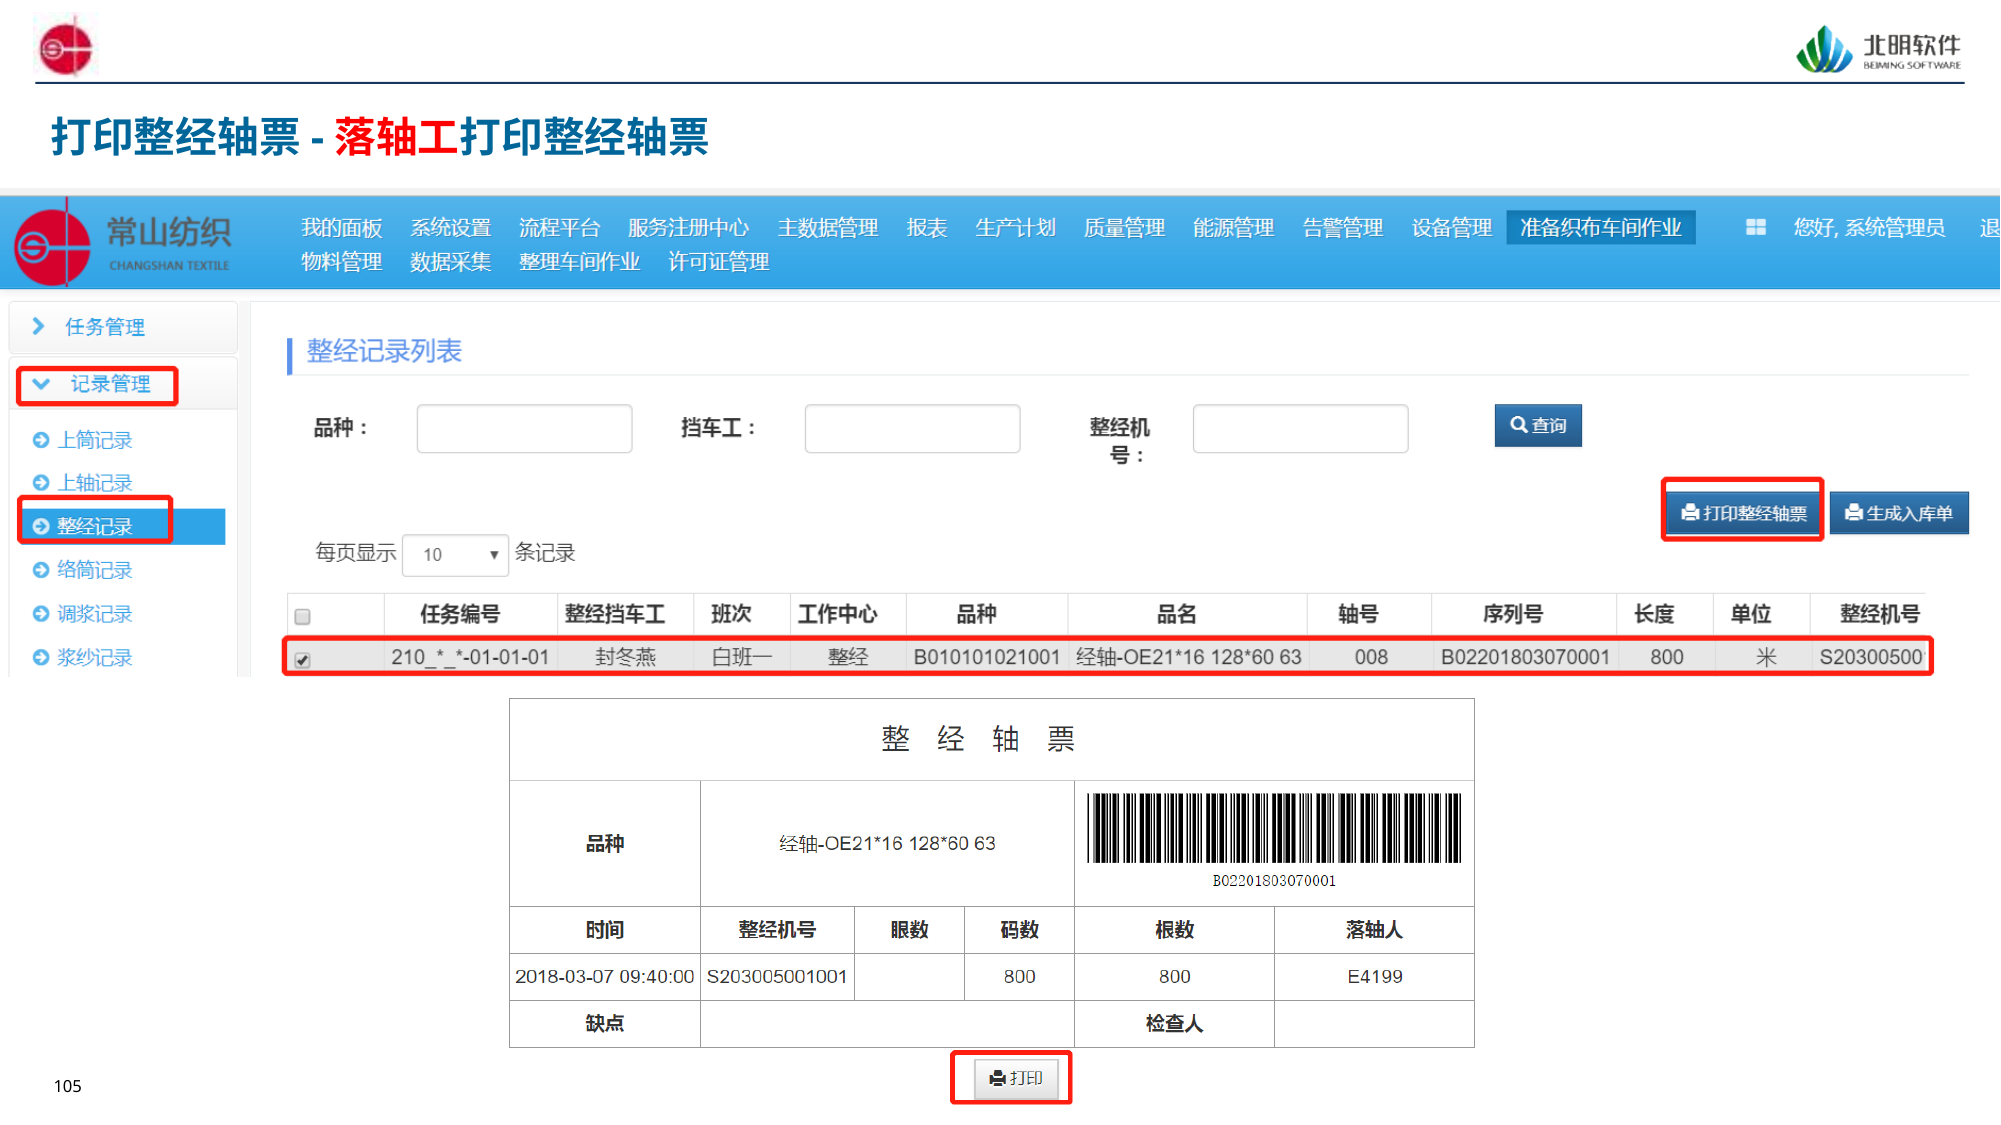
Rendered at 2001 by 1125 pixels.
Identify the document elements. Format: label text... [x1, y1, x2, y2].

picture [0, 188, 2000, 677]
picture [493, 691, 1507, 1106]
title 打印整经轴票-落轴工打印整经轴票 [35, 103, 1965, 174]
picture [1795, 22, 1965, 78]
picture [33, 12, 99, 81]
